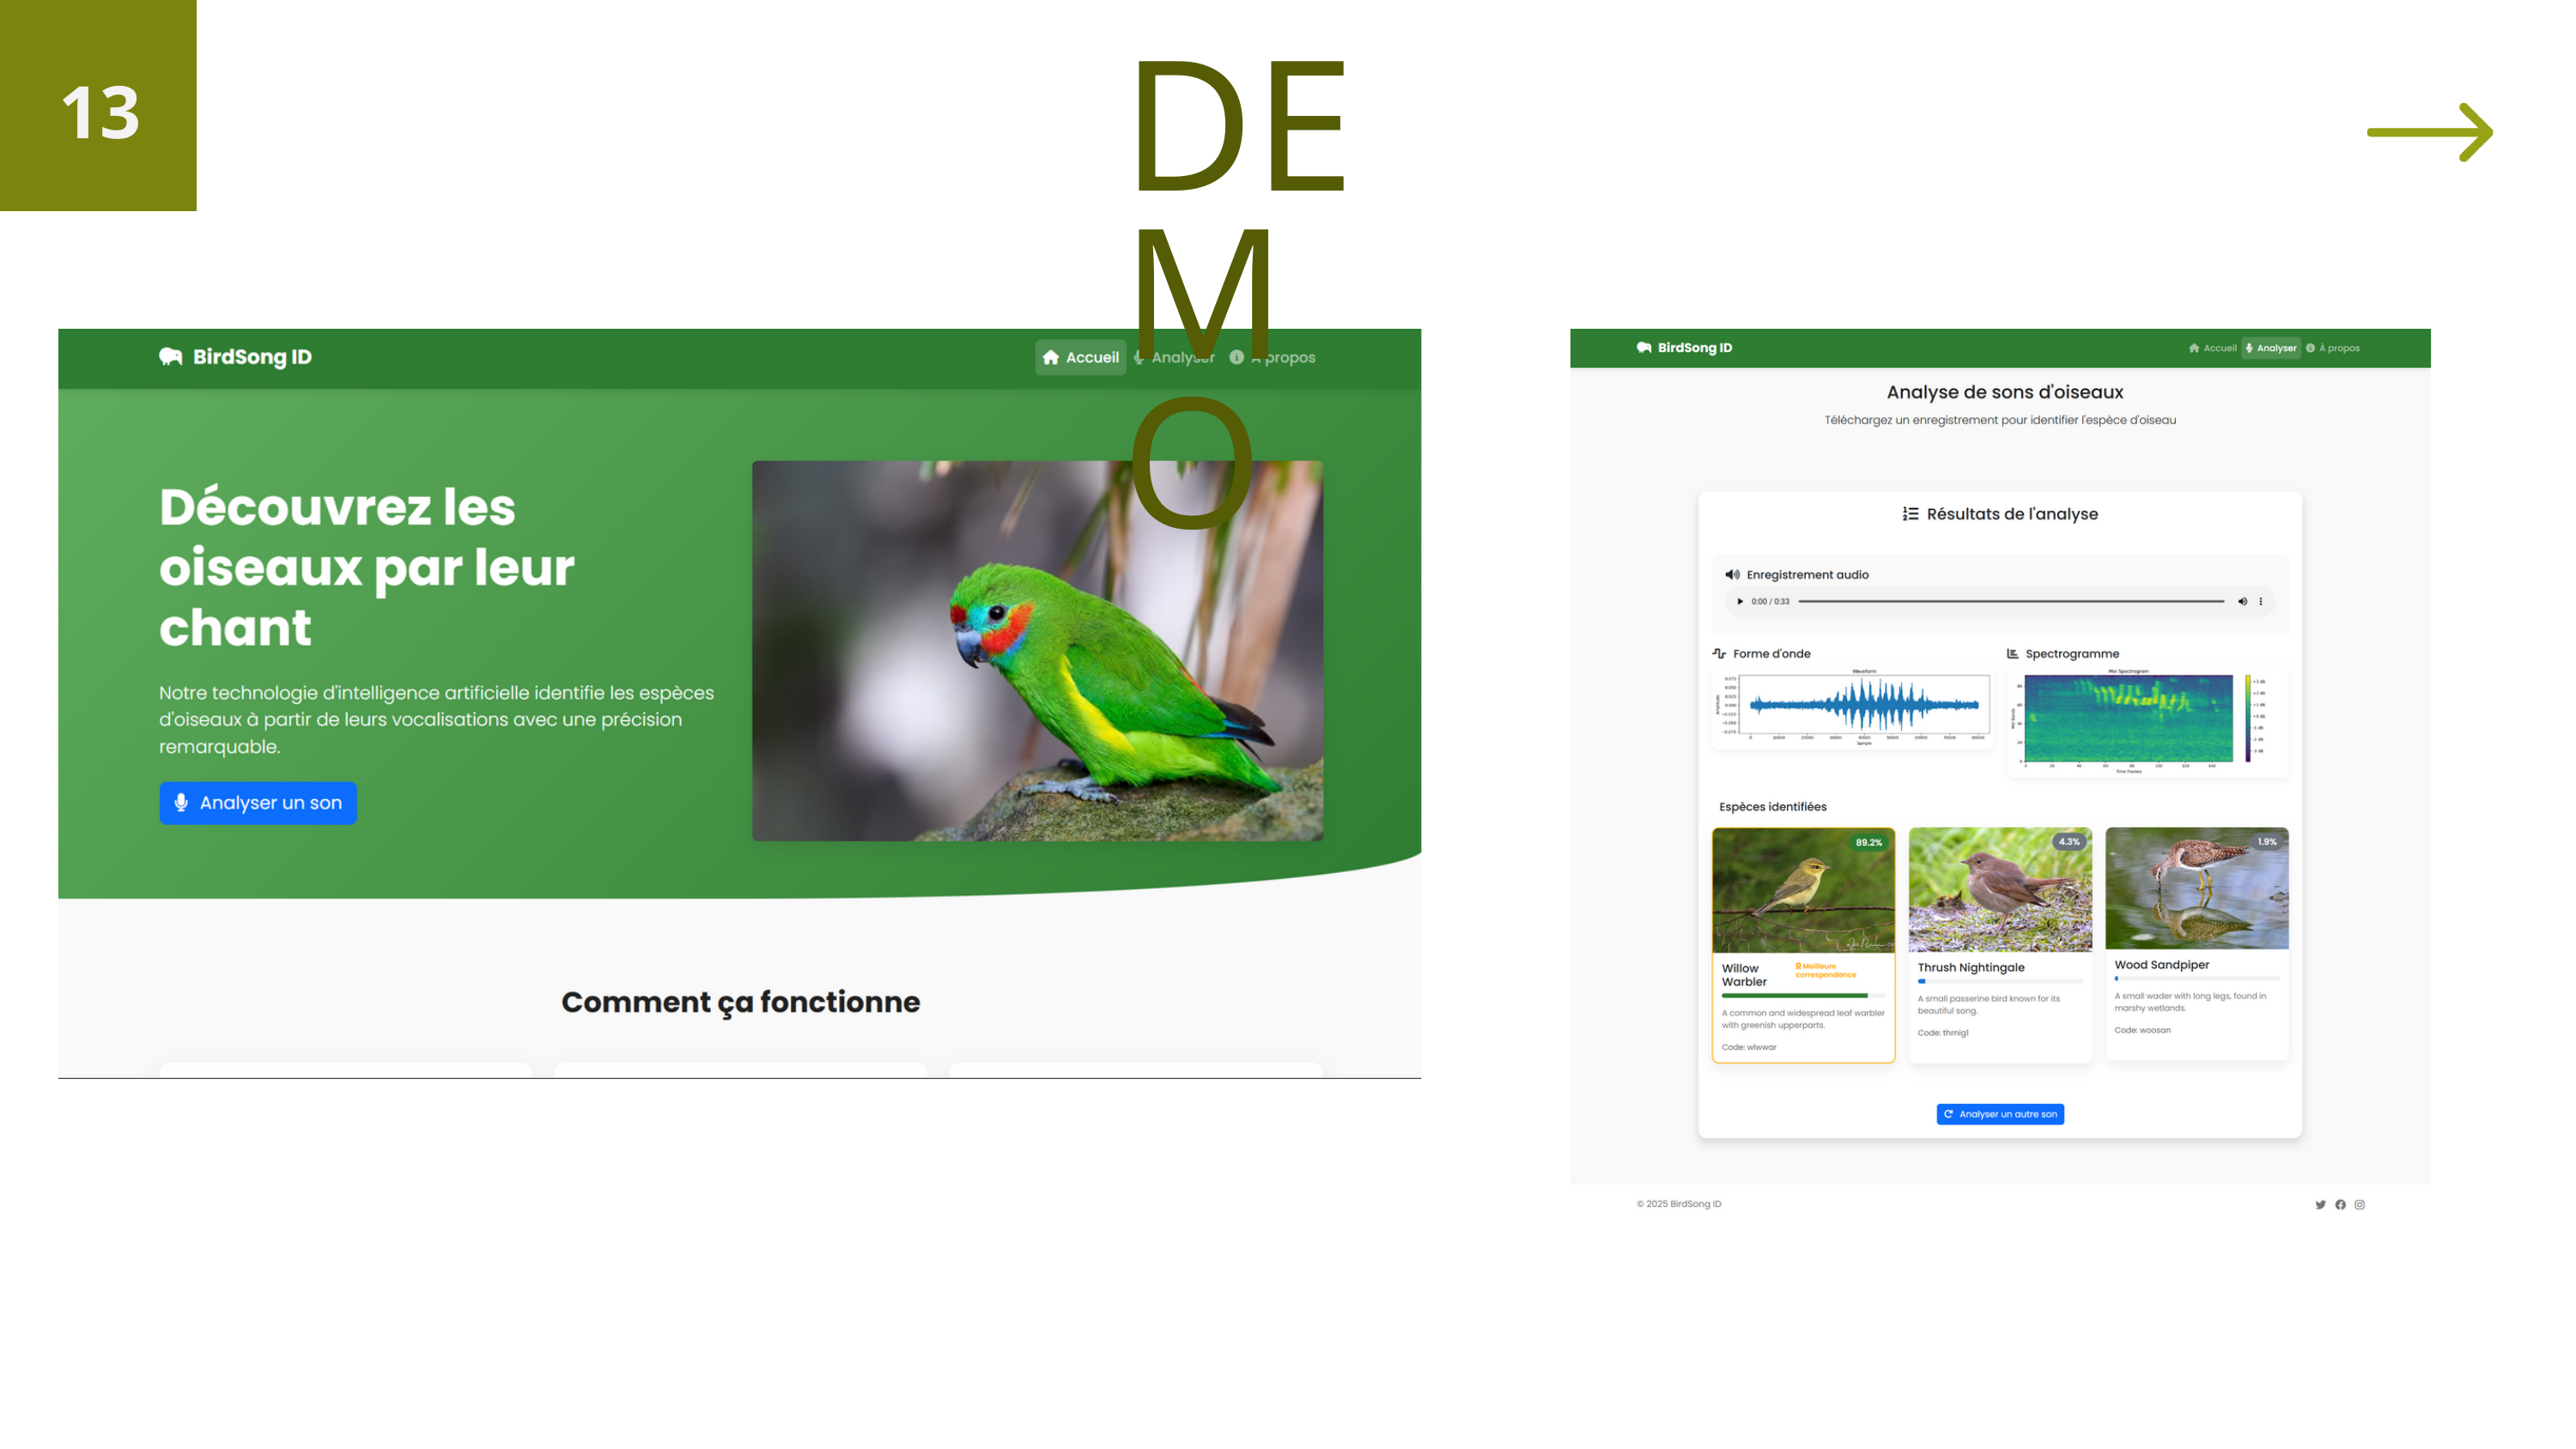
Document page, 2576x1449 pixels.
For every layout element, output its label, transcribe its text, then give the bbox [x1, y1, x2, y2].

text_box [2366, 102, 2494, 162]
text_box DEMO [1121, 58, 1422, 565]
text_box [1570, 329, 2432, 1225]
text_box [58, 329, 1422, 1079]
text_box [0, 0, 197, 212]
